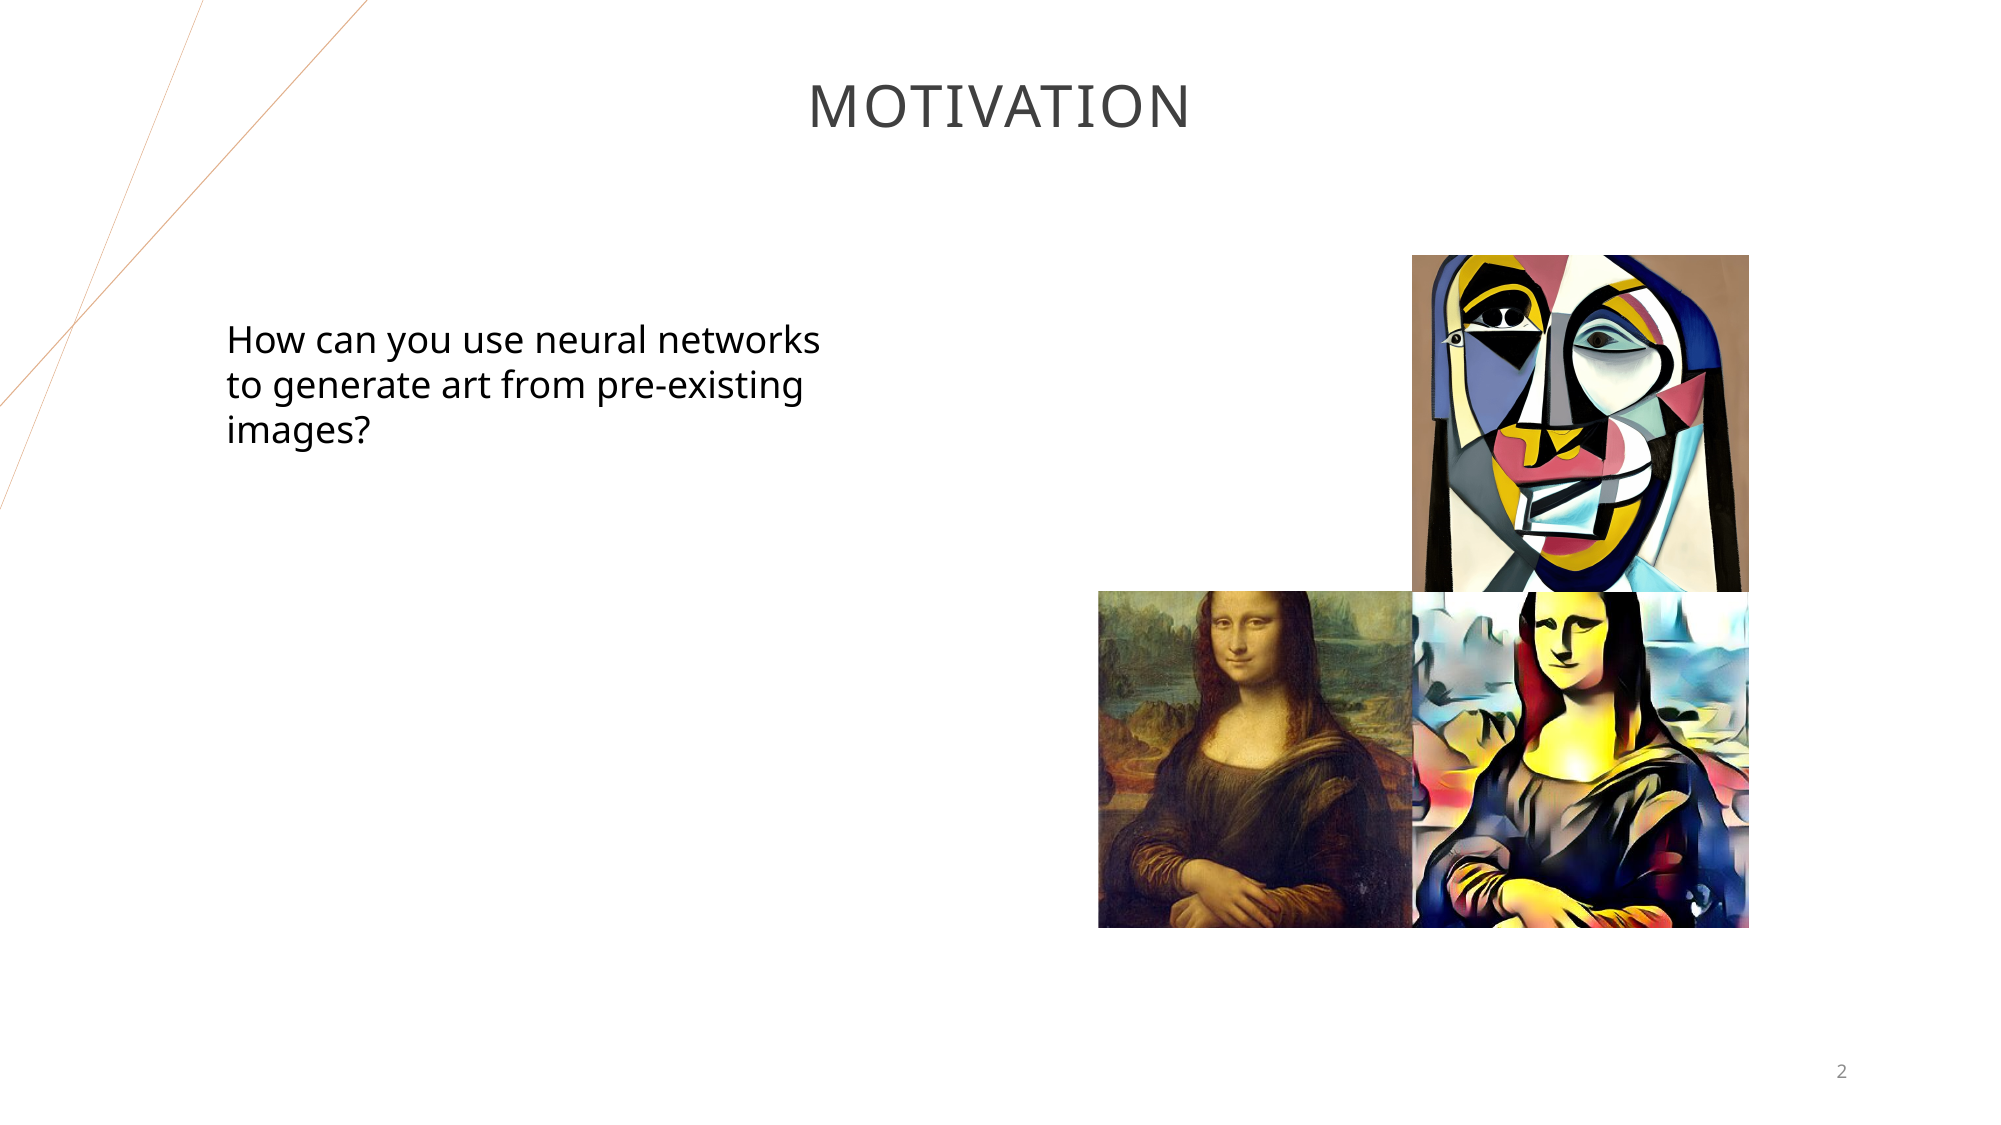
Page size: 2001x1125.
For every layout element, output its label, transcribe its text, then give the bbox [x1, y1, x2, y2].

slide_number 2 [1412, 1042, 1863, 1103]
picture [1098, 255, 1749, 928]
title Motivation [309, 0, 1691, 218]
text_box How can you use neural networks to generate art from pre-existing images? [211, 308, 846, 459]
